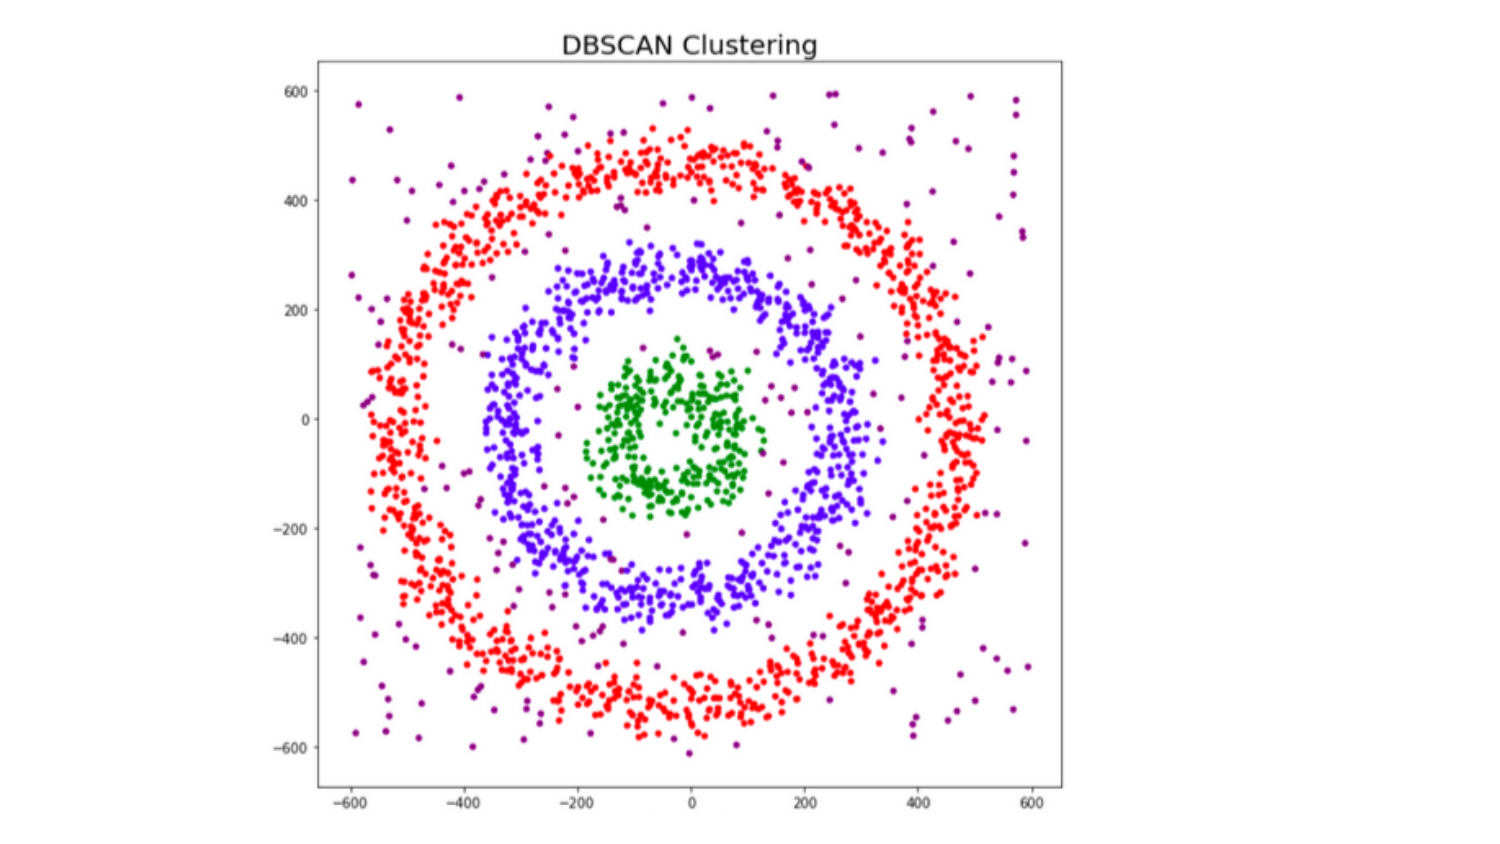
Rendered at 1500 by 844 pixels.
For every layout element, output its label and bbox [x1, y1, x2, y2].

picture [266, 26, 1102, 815]
